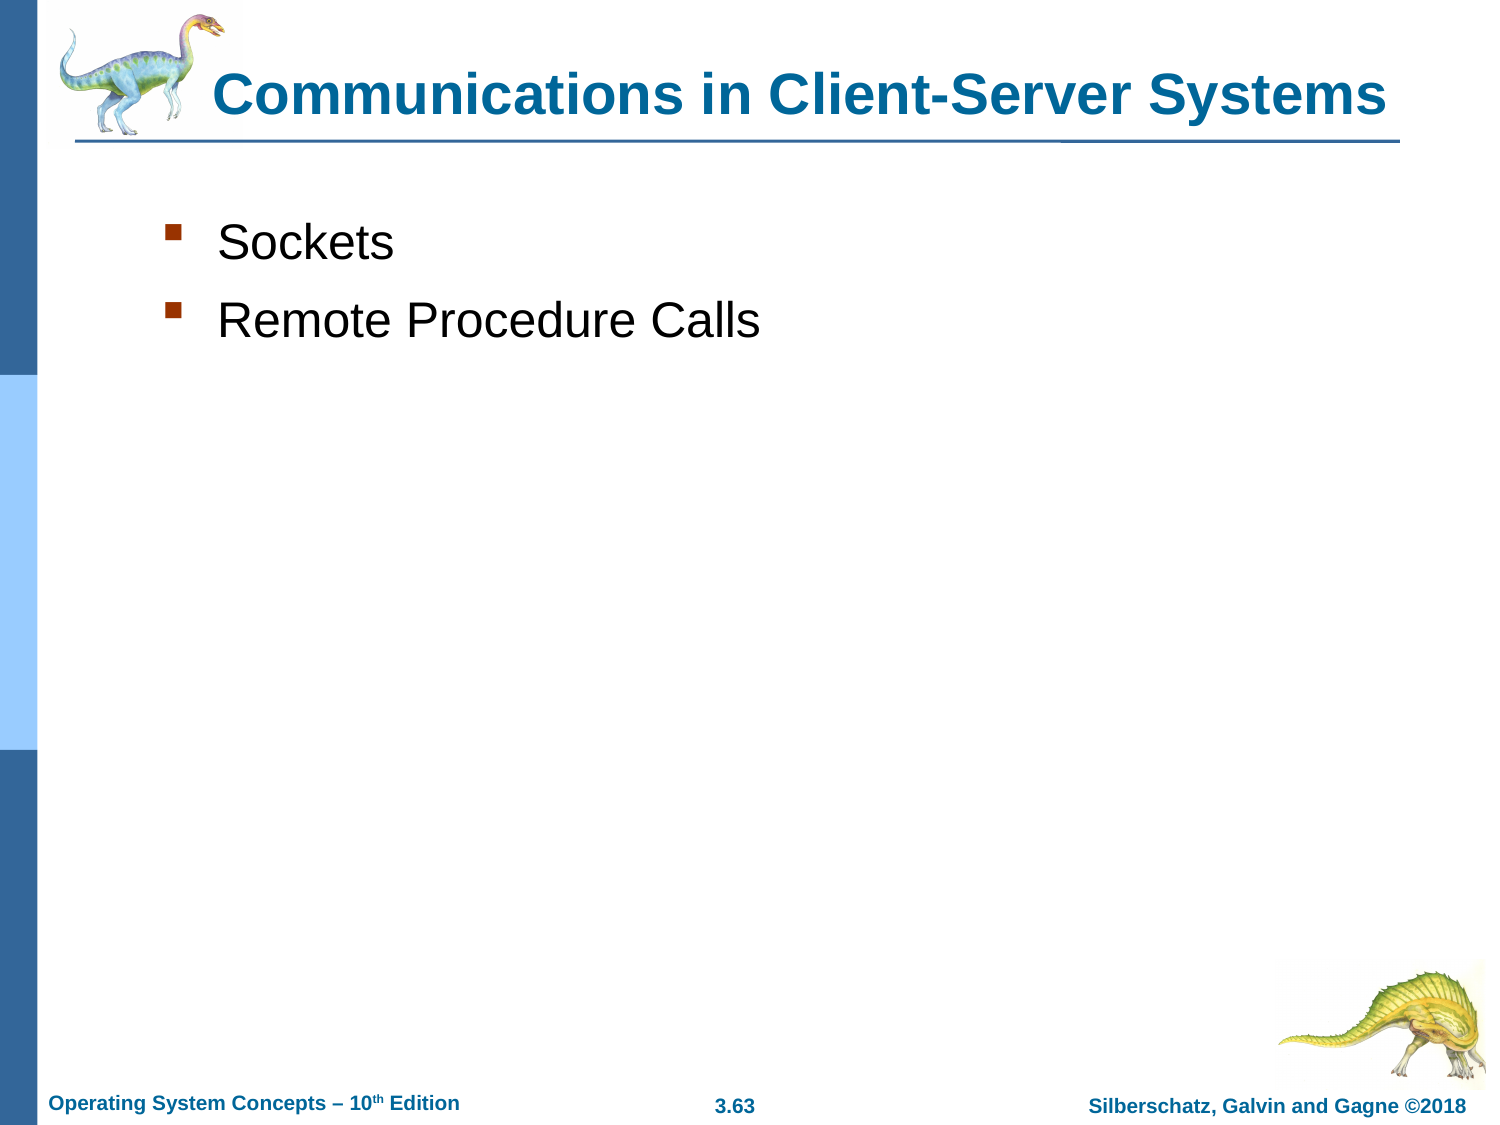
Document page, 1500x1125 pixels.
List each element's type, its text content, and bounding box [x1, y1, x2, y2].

title Communications in Client-Server Systems [125, 38, 1476, 134]
picture [46, 0, 243, 149]
list Sockets Remote Procedure Calls [145, 202, 1261, 946]
picture [1275, 959, 1486, 1090]
